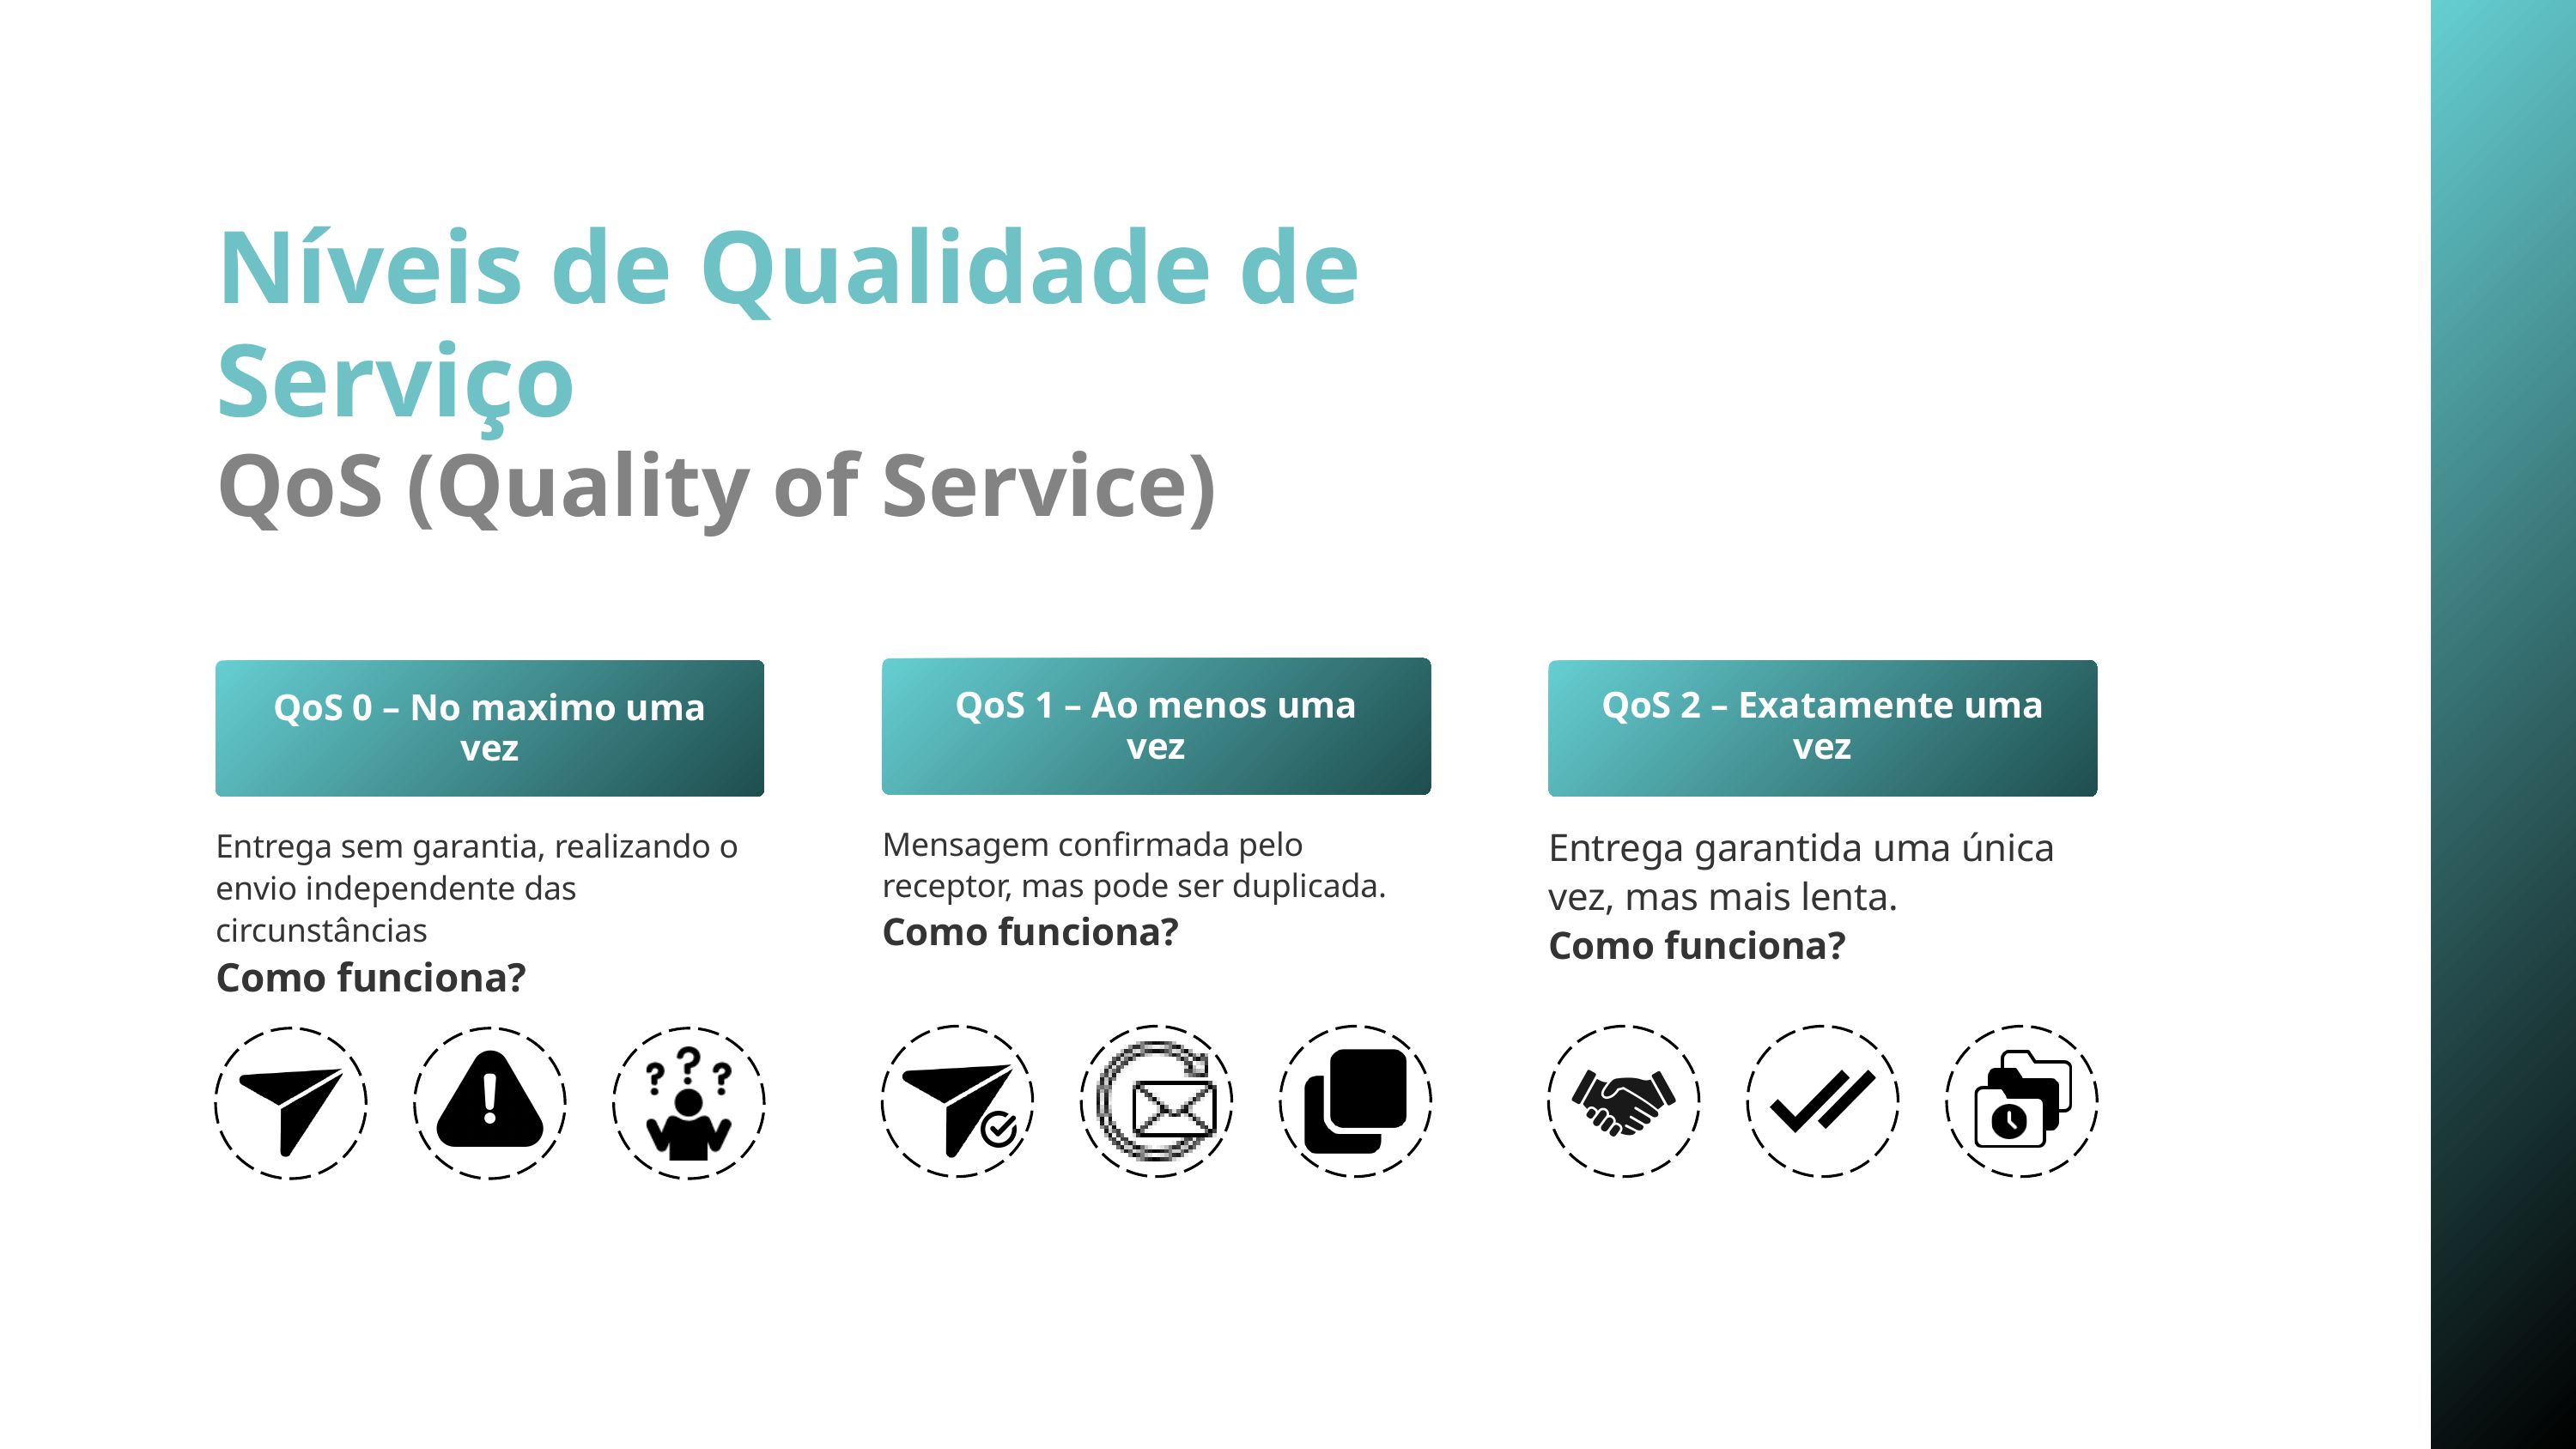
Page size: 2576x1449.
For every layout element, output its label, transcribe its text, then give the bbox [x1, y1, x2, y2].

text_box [2430, 0, 2576, 1449]
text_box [414, 1028, 566, 1179]
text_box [882, 658, 1431, 995]
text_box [215, 1028, 367, 1179]
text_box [1946, 1026, 2098, 1177]
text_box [1080, 1026, 1232, 1177]
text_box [1279, 1026, 1431, 1177]
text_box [215, 659, 765, 999]
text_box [1548, 660, 2098, 967]
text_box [613, 1028, 765, 1179]
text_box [1747, 1026, 1899, 1177]
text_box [882, 1026, 1033, 1177]
text_box Níveis de Qualidade de Serviço QoS (Quality of Service) [216, 210, 1606, 534]
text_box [1548, 1026, 1699, 1177]
